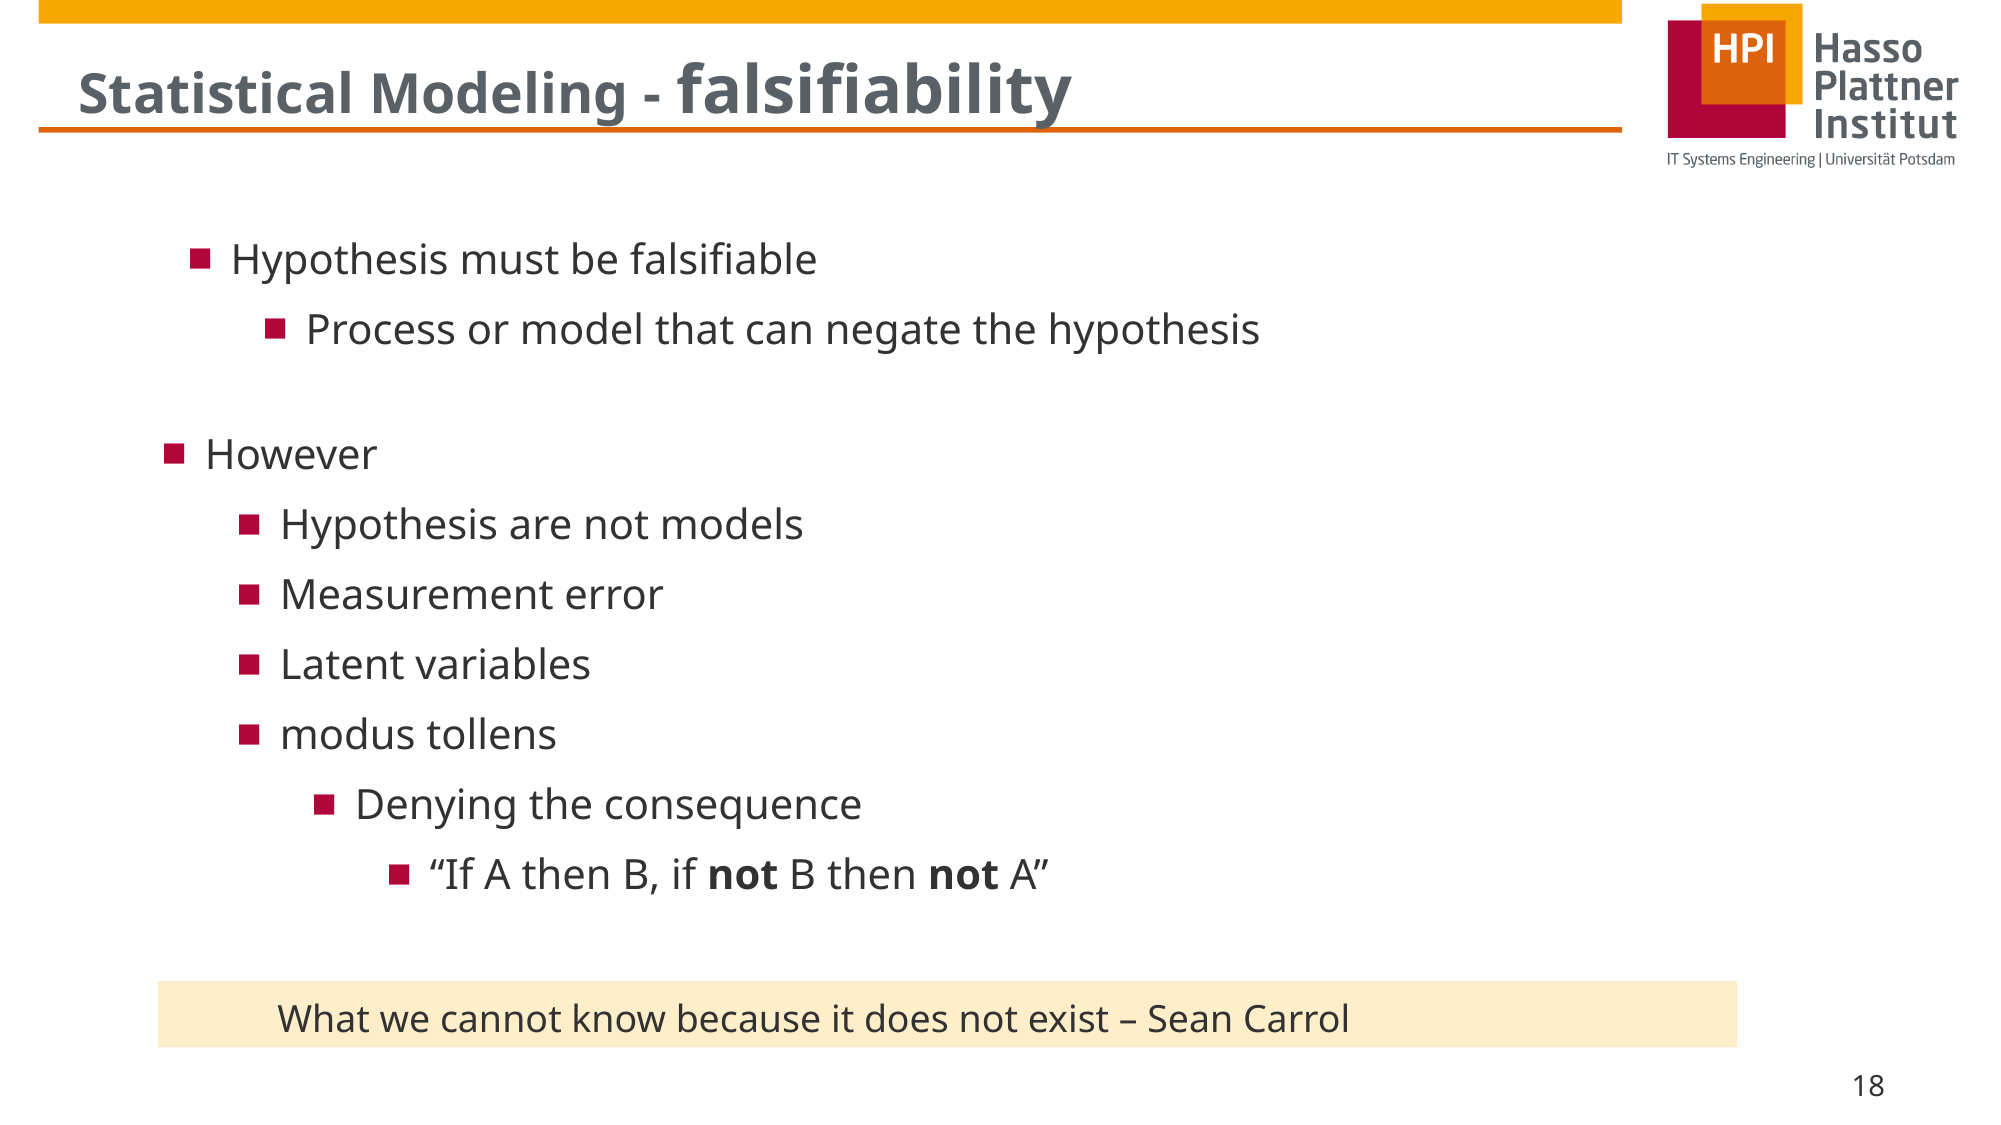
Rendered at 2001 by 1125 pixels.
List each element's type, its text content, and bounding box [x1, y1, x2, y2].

text_box Hypothesis must be falsifiable Process or model that can negate the hypothesis [158, 224, 1713, 412]
text_box However Hypothesis are not models Measurement error Latent variables modus tollens Denying the consequence “If A then B, if not B then not A” [117, 412, 1597, 906]
title Statistical Modeling - falsifiability [78, 23, 1583, 129]
slide_number 18 [1834, 1064, 1961, 1107]
picture [1664, 0, 1965, 170]
text_box What we cannot know because it does not exist – Sean Carrol [158, 981, 1738, 1048]
